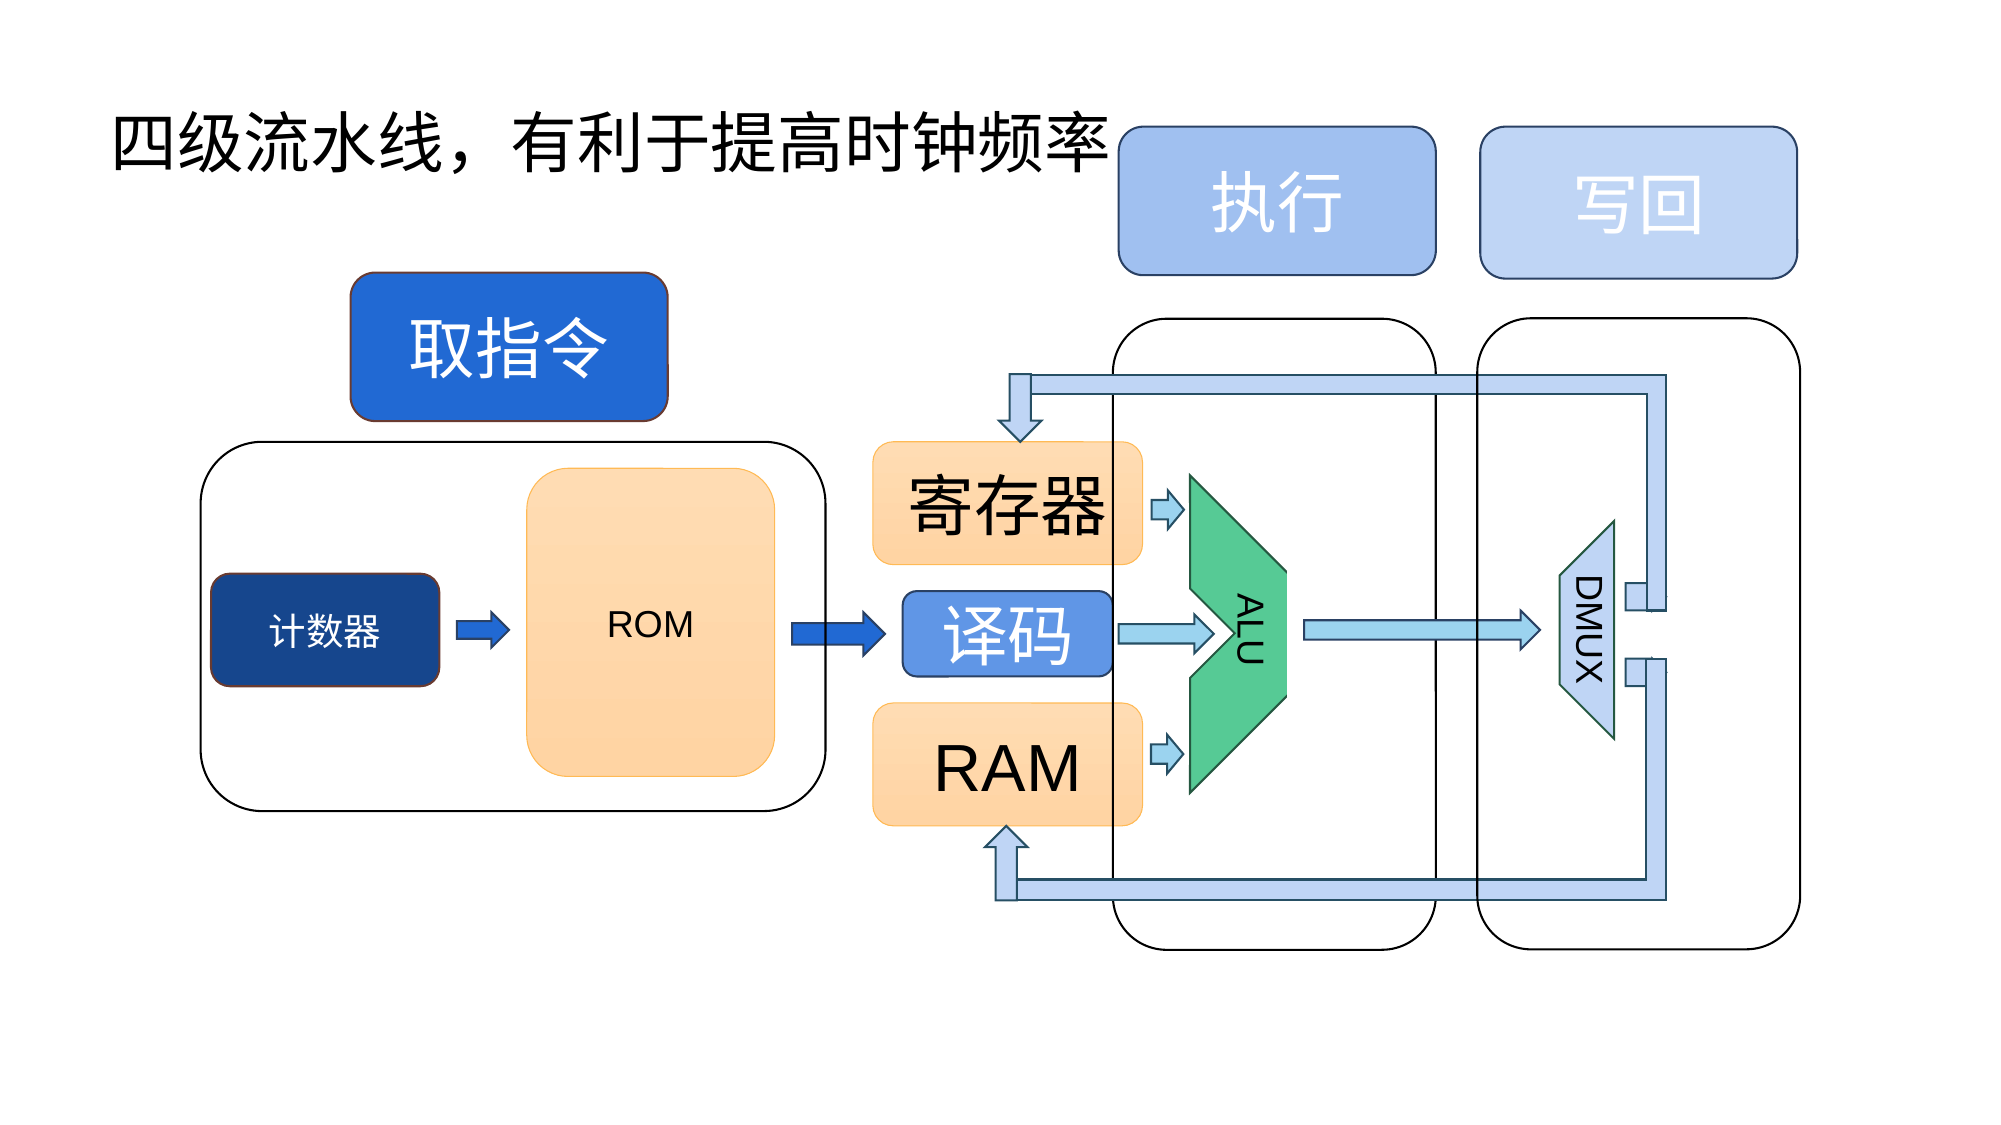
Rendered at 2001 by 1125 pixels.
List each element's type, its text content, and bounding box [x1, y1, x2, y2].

text_box [1111, 395, 1437, 878]
text_box [1032, 374, 1476, 395]
text_box [996, 373, 1044, 444]
text_box 寄存器 [872, 441, 1111, 566]
text_box 执行 [1117, 125, 1437, 277]
text_box [827, 609, 887, 658]
text_box 取指令 [349, 271, 669, 423]
text_box ALU [1222, 578, 1283, 682]
text_box 四级流水线，有利于提高时钟频率 [95, 93, 1151, 188]
text_box [1303, 619, 1476, 641]
text_box [1018, 878, 1476, 901]
text_box [1111, 317, 1437, 374]
text_box [1112, 901, 1437, 951]
text_box [982, 824, 1030, 902]
text_box 写回 [1479, 125, 1799, 280]
text_box RAM [872, 702, 1111, 827]
text_box DMUX [1561, 559, 1622, 700]
text_box [199, 440, 827, 813]
text_box [1476, 317, 1802, 951]
text_box 译码 [901, 590, 1111, 678]
